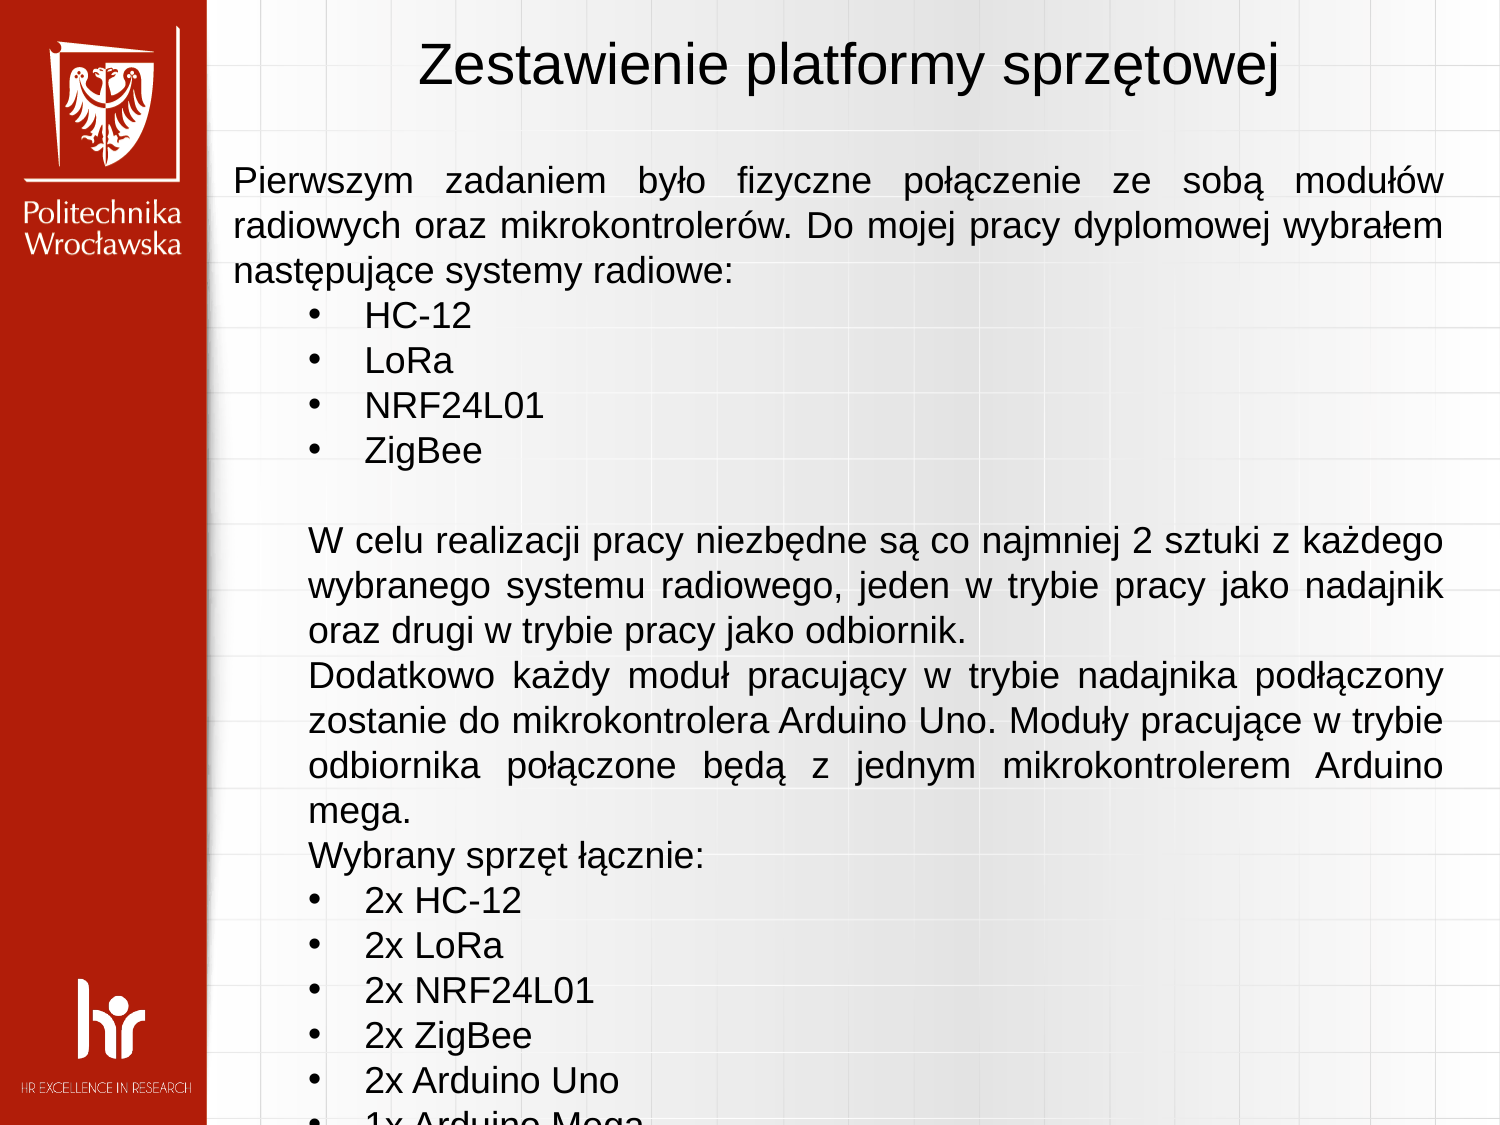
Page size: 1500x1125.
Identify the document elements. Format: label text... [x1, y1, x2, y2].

text_box Pierwszym zadaniem było fizyczne połączenie ze sobą modułów radiowych oraz mikrokontrolerów. Do mojej pracy dyplomowej wybrałem następujące systemy radiowe: HC-12 LoRa NRF24L01 ZigBee W celu realizacji pracy niezbędne są co najmniej 2 sztuki z każdego wybranego systemu radiowego, jeden w trybie pracy jako nadajnik oraz drugi w trybie pracy jako odbiornik. Dodatkowo każdy moduł pracujący w trybie nadajnika podłączony zostanie do mikrokontrolera Arduino Uno. Moduły pracujące w trybie odbiornika połączone będą z jednym mikrokontrolerem Arduino mega. Wybrany sprzęt łącznie: 2x HC-12 2x LoRa 2x NRF24L01 2x ZigBee 2x Arduino Uno 1x Arduino Mega [218, 148, 1459, 1125]
text_box Zestawienie platformy sprzętowej [230, 19, 1471, 104]
picture [0, 0, 1500, 1125]
